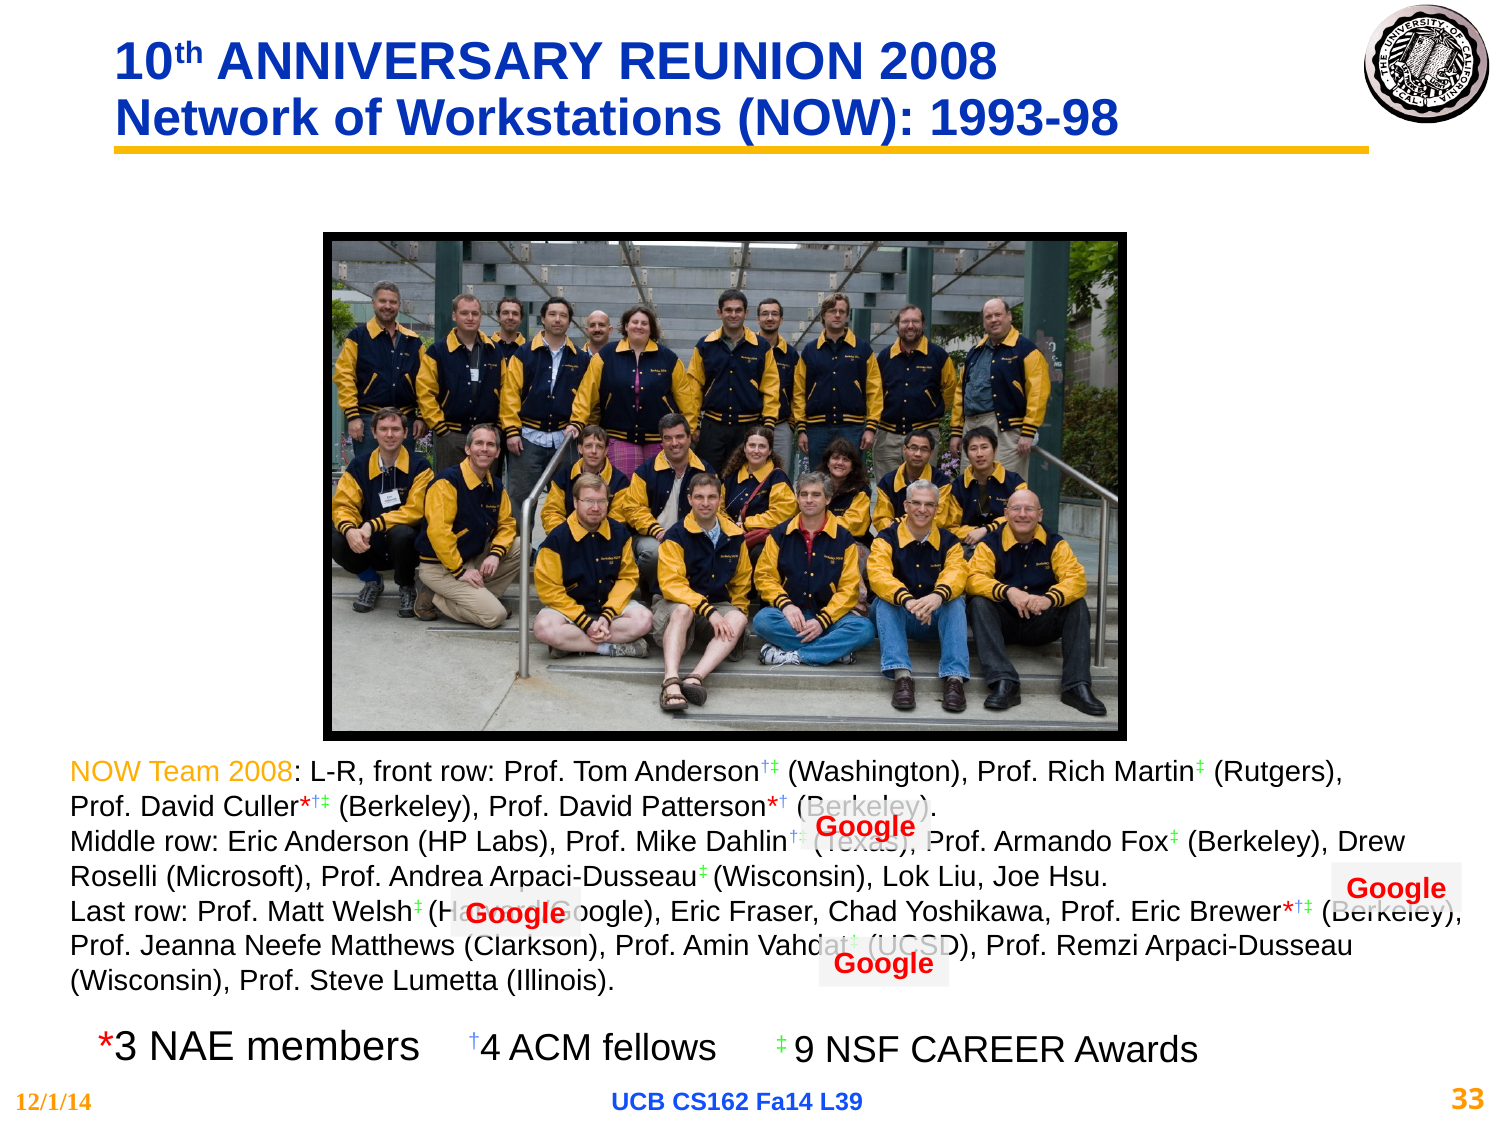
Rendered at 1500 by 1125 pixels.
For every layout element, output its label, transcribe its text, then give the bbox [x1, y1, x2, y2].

title 10th ANNIVERSARY REUNION 2008 Network of Workstations (NOW): 1993-98 [99, 24, 1399, 155]
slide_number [0, 1074, 251, 1125]
footer UCB CS162 Fa14 L39 [499, 1074, 976, 1125]
text_box *3 NAE members [83, 1011, 436, 1076]
picture [1350, 0, 1500, 127]
text_box Google [818, 936, 950, 987]
text_box Google [1331, 862, 1462, 913]
picture [332, 240, 1118, 732]
text_box NOW Team 2008: L-R, front row: Prof. Tom Anderson†‡ (Washington), Prof. Rich Martin‡ (Rutgers), Prof. David Culler*†‡ (Berkeley), Prof. David Patterson*† (Berkeley). Middle row: Eric Anderson (HP Labs), Prof. Mike Dahlin†‡ (Texas), Prof. Armando Fox‡ (Berkeley), Drew Roselli (Microsoft), Prof. Andrea Arpaci-Dusseau‡ (Wisconsin), Lok Liu, Joe Hsu. Last row: Prof. Matt Welsh‡ (Harvard/Google), Eric Fraser, Chad Yoshikawa, Prof. Eric Brewer*†‡ (Berkeley), Prof. Jeanna Neefe Matthews (Clarkson), Prof. Amin Vahdat‡ (UCSD), Prof. Remzi Arpaci-Dusseau (Wisconsin), Prof. Steve Lumetta (Illinois). [55, 744, 1500, 1004]
text_box Google [450, 886, 581, 937]
text_box ‡ 9 NSF CAREER Awards [760, 1017, 1214, 1078]
slide_number 33 [1412, 1074, 1500, 1125]
text_box Google [800, 799, 931, 850]
text_box †4 ACM fellows [453, 1015, 732, 1076]
